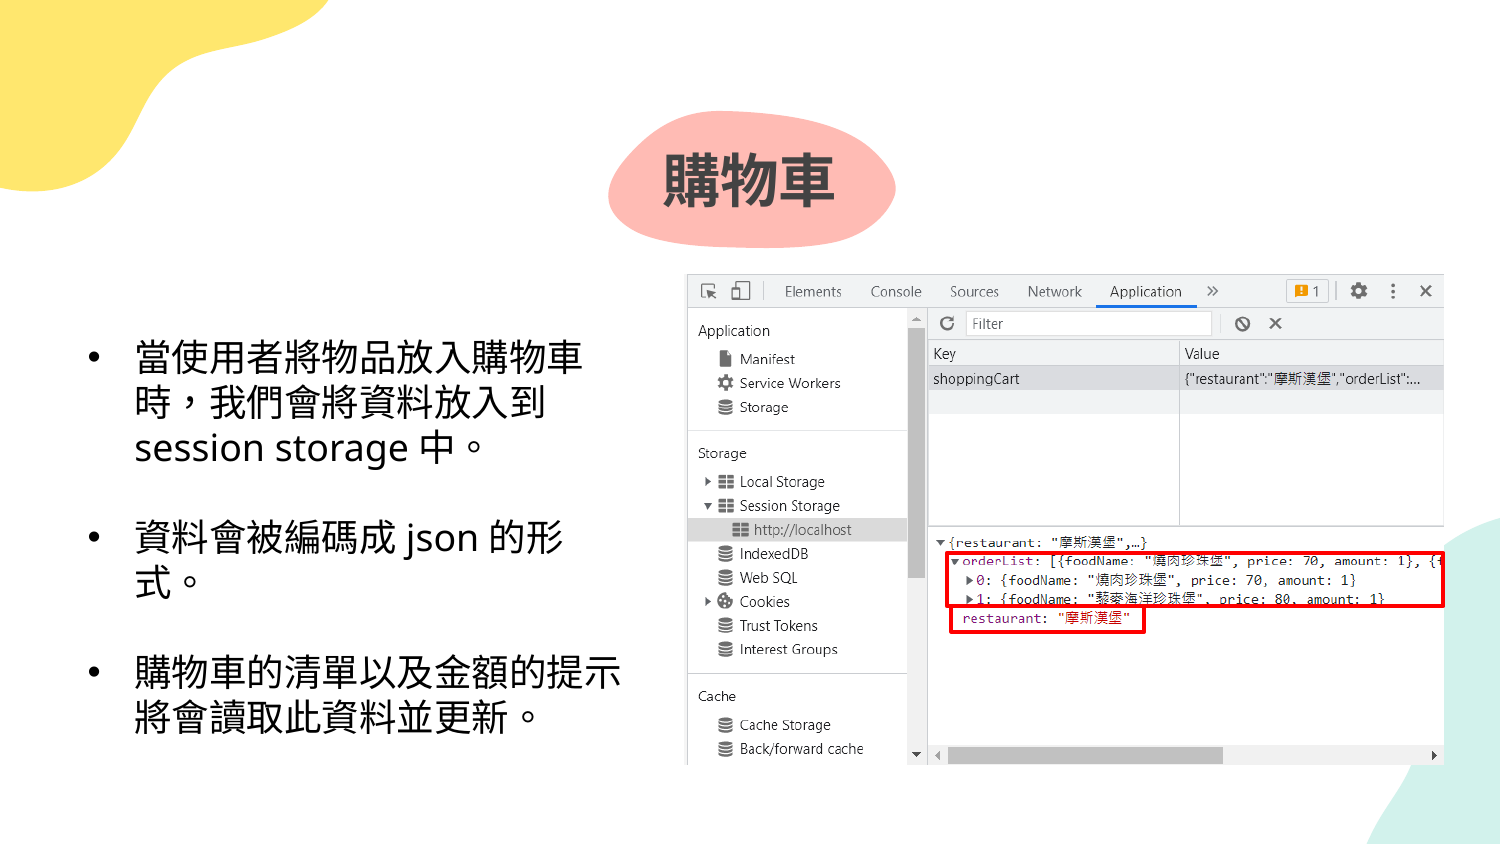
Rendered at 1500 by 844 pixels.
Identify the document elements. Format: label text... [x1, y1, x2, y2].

text_box 當使用者將物品放入購物車時，我們會將資料放入到session storage中。 資料會被編碼成json的形式。 購物車的清單以及金額的提示將會讀取此資料並更新。 [72, 326, 638, 747]
text_box [646, 110, 856, 138]
text_box [619, 220, 878, 249]
title 購物車 [109, 138, 1391, 220]
picture [684, 273, 1444, 765]
